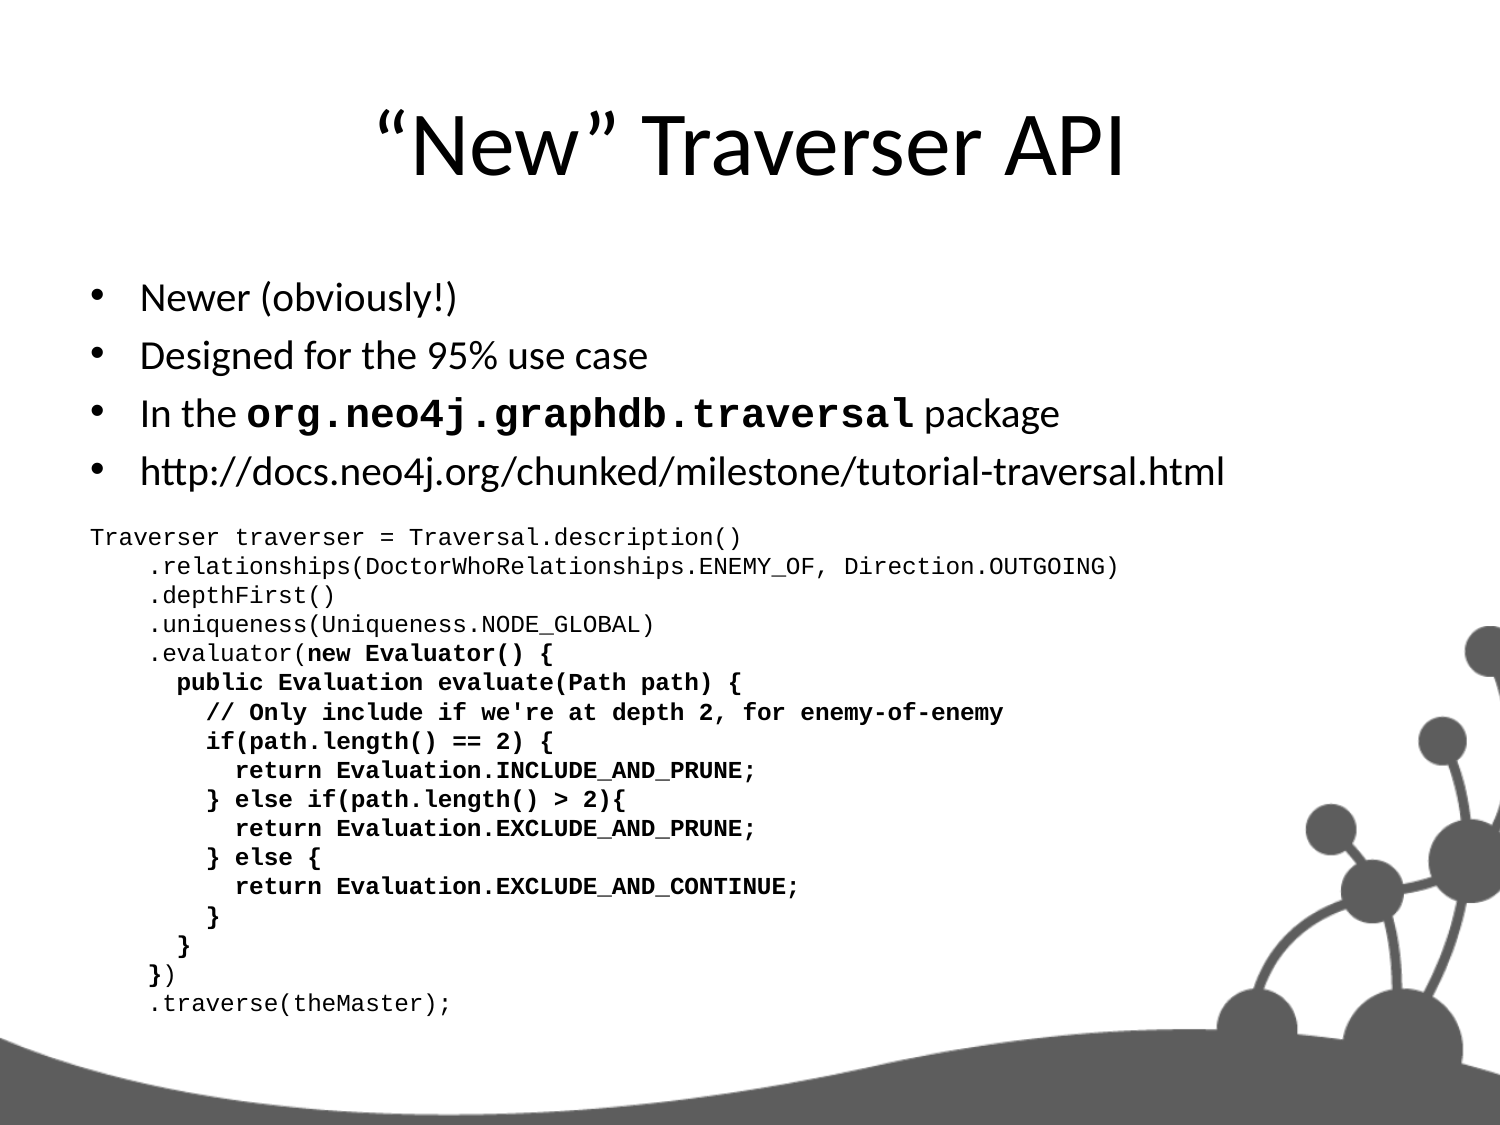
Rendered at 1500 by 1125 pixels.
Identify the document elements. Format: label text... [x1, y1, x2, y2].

list Newer (obviously!) Designed for the 95% use case In the org.neo4j.graphdb.traversal package http://docs.neo4j.org/chunked/milestone/tutorial-traversal.html [75, 262, 1425, 508]
title “New” Traverser API [75, 45, 1425, 233]
text_box Traverser traverser = Traversal.description() .relationships(DoctorWhoRelationships.ENEMY_OF, Direction.OUTGOING) .depthFirst() .uniqueness(Uniqueness.NODE_GLOBAL) .evaluator(new Evaluator() { public Evaluation evaluate(Path path) { // Only include if we're at depth 2, for enemy-of-enemy if(path.length() == 2) { return Evaluation.INCLUDE_AND_PRUNE; } else if(path.length() > 2){ return Evaluation.EXCLUDE_AND_PRUNE; } else { return Evaluation.EXCLUDE_AND_CONTINUE; } } }) .traverse(theMaster); [75, 513, 1488, 1031]
